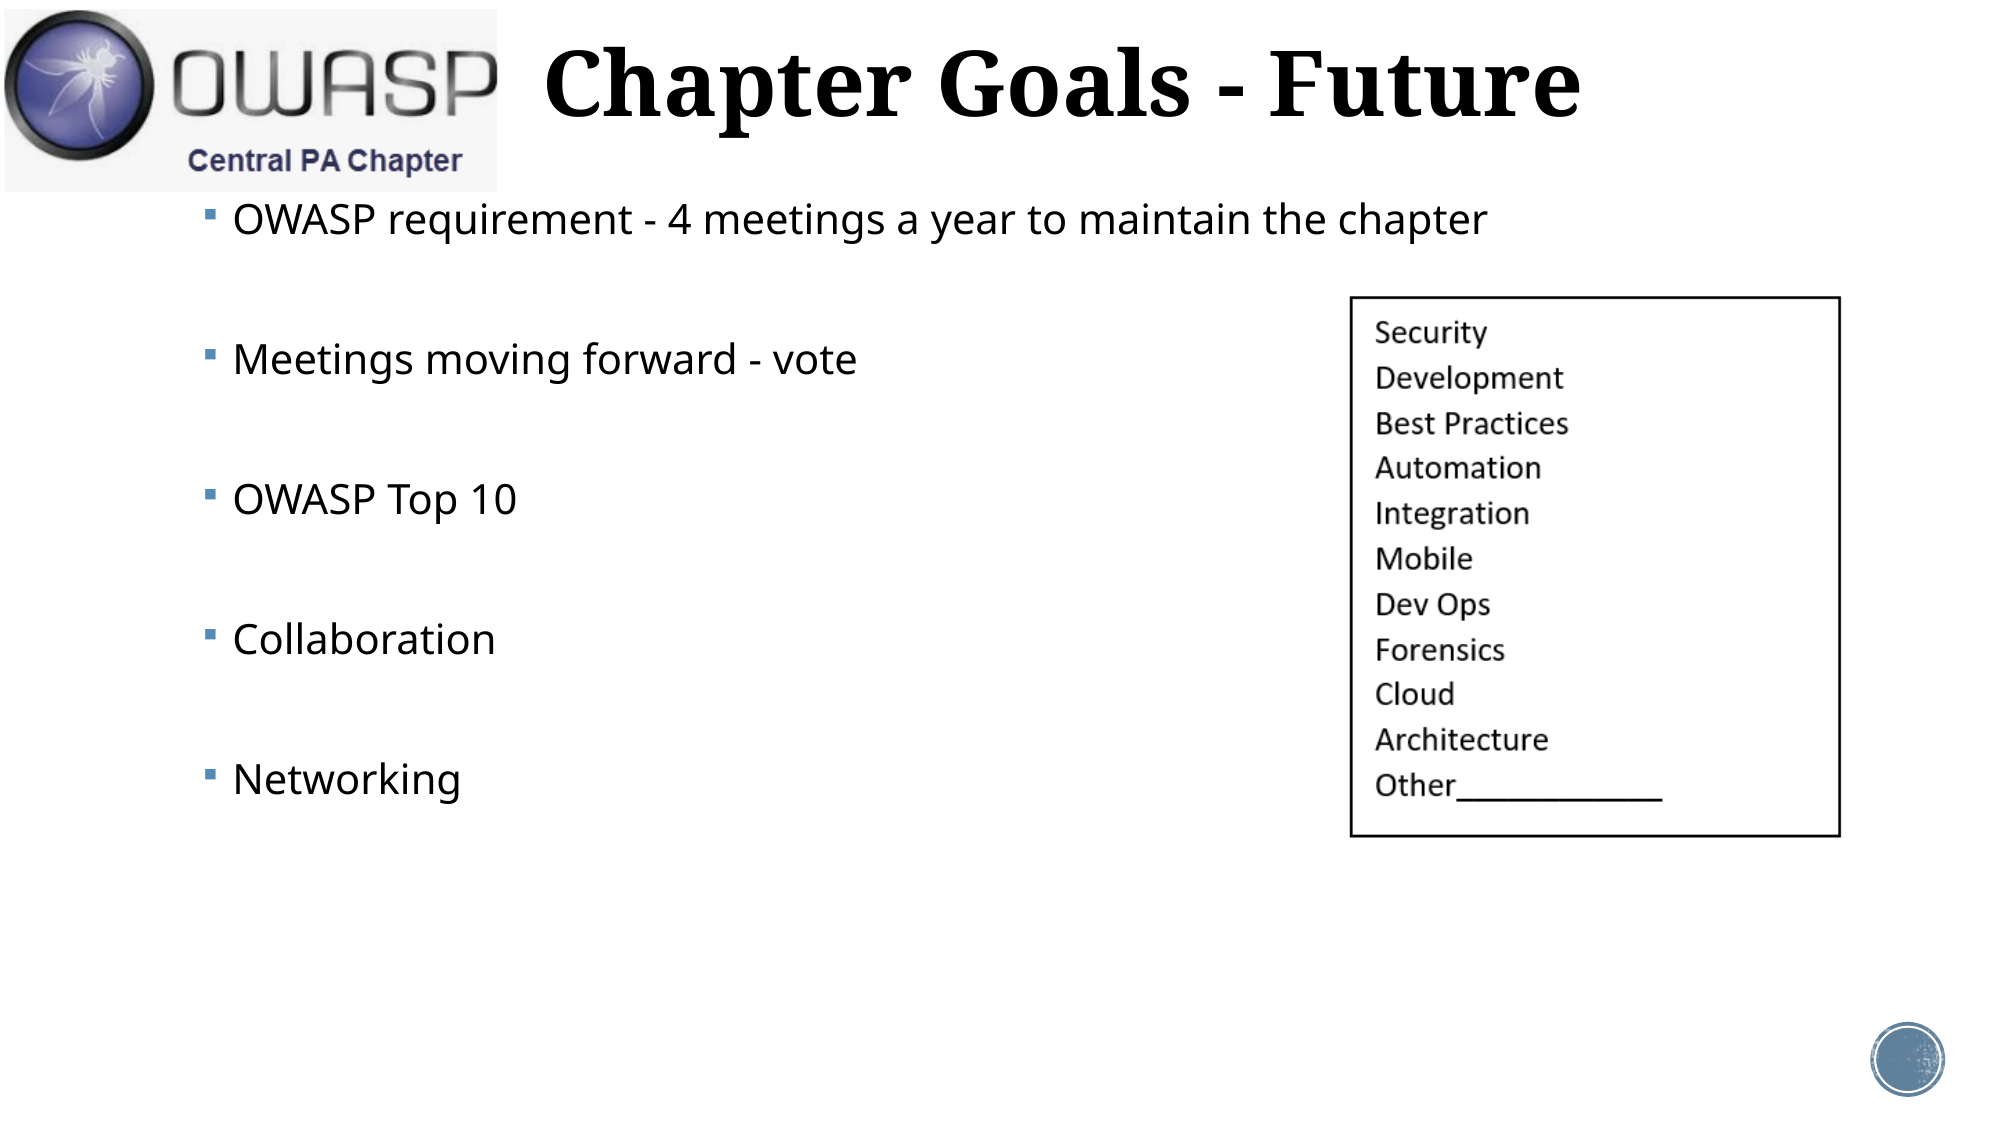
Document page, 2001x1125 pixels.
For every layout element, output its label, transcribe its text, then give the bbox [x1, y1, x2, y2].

list OWASP requirement - 4 meetings a year to maintain the chapter Meetings moving forward - vote OWASP Top 10 Collaboration Networking [187, 191, 1813, 950]
picture [0, 9, 502, 192]
title Chapter Goals - Future [527, 30, 2000, 144]
picture [1339, 284, 1855, 857]
